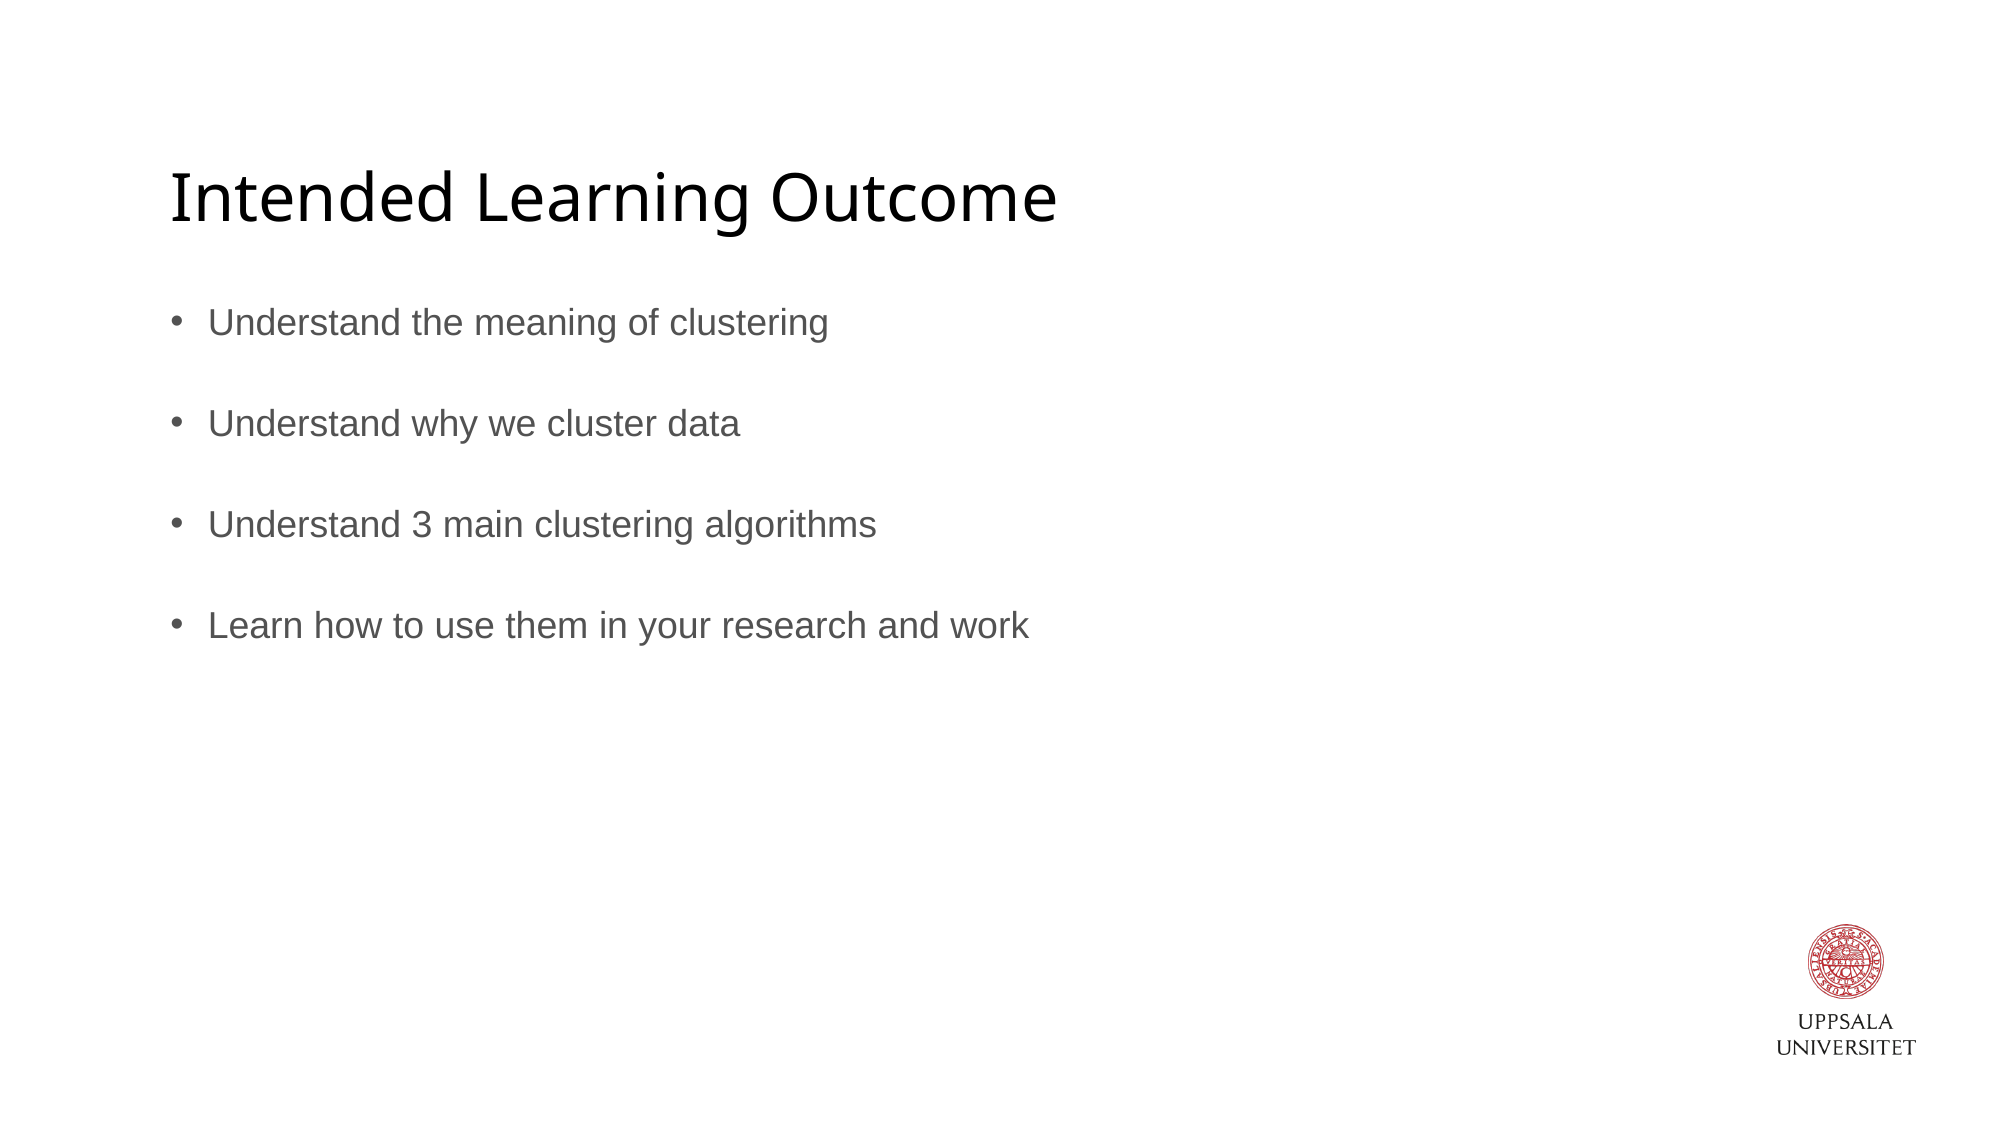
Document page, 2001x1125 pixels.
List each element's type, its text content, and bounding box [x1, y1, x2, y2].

picture [1777, 924, 1916, 1055]
title Intended Learning Outcome [155, 137, 1710, 255]
list Understand the meaning of clustering Understand why we cluster data Understand 3 main clustering algorithms Learn how to use them in your research and work [155, 291, 1710, 988]
